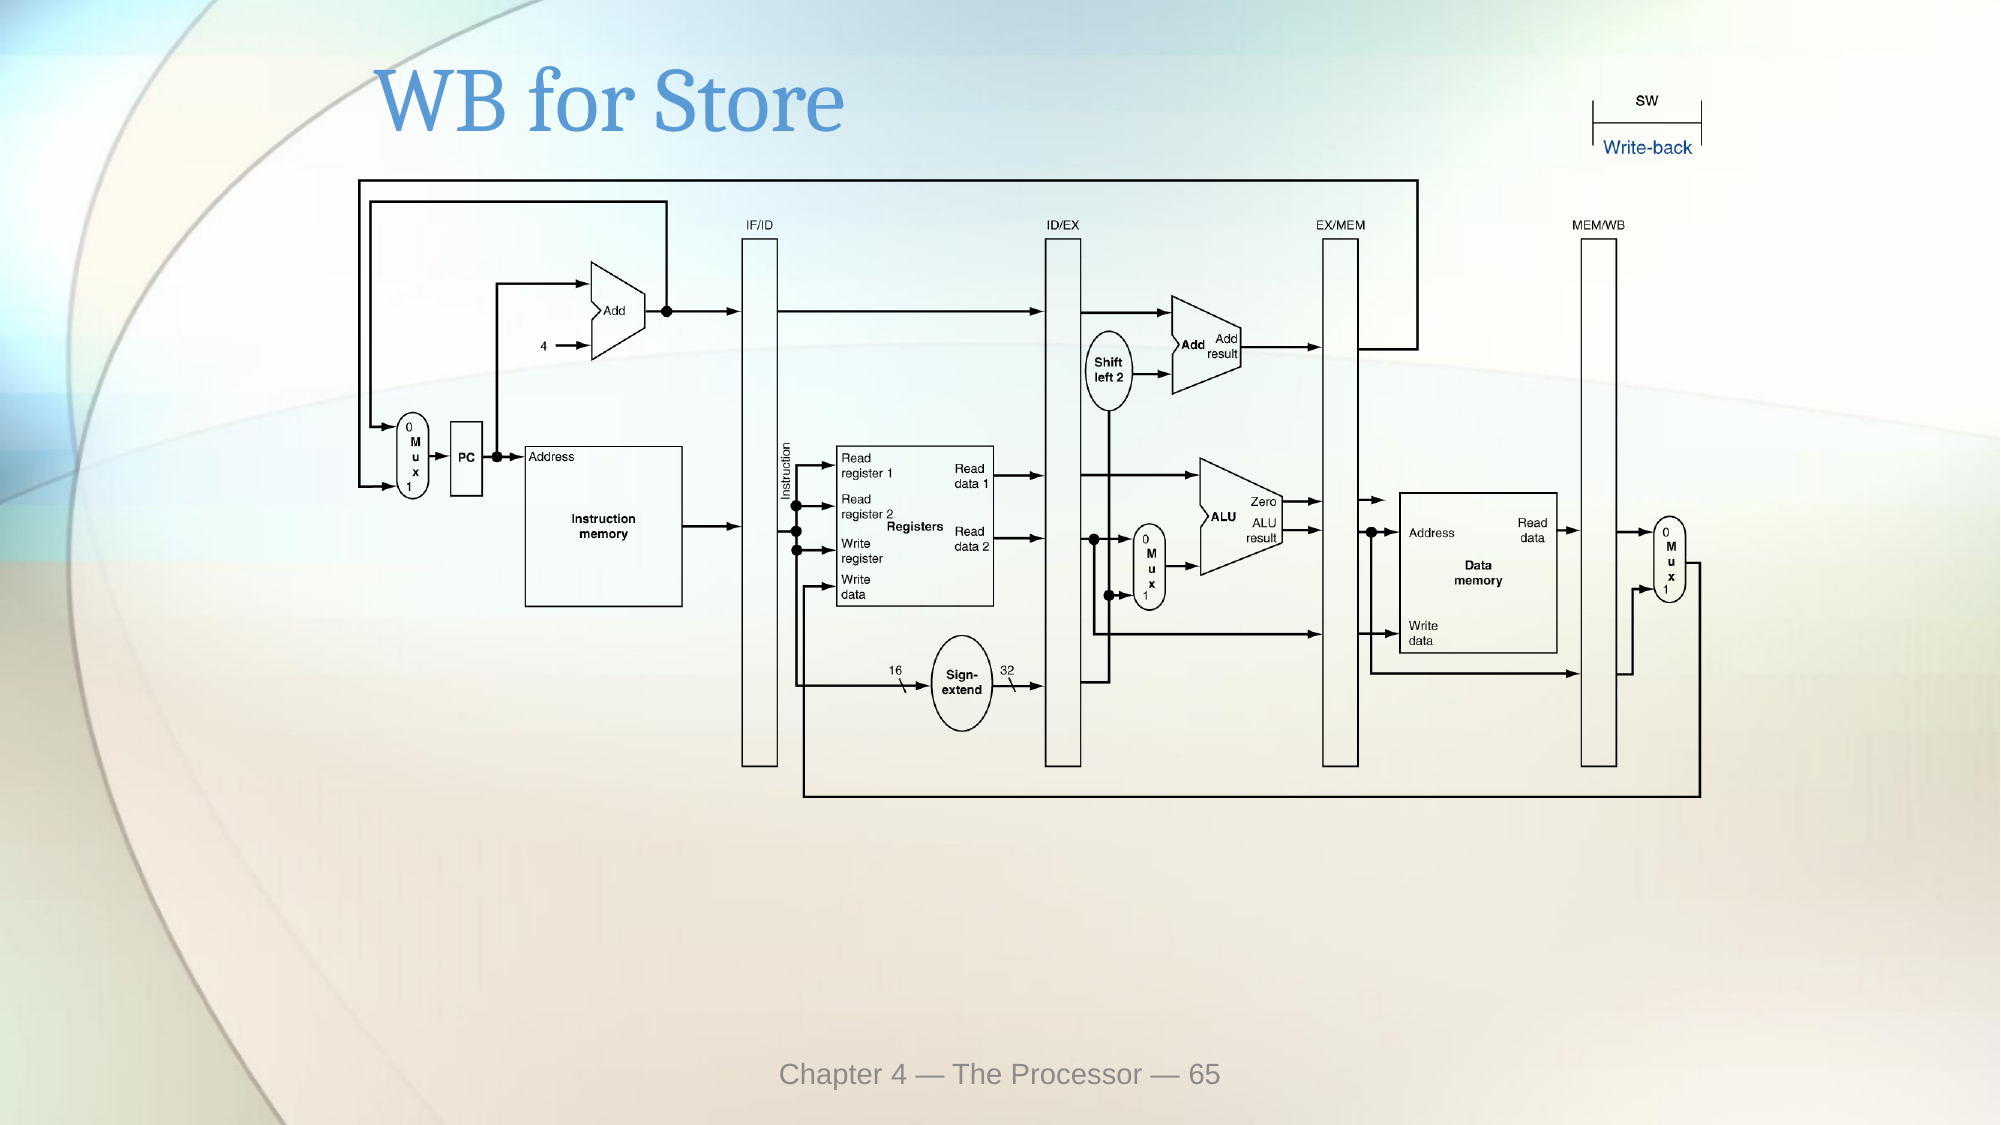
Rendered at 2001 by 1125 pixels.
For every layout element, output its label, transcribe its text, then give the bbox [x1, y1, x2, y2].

title WB for Store [358, 32, 1840, 159]
picture [0, 0, 2001, 1125]
footer Chapter 4 — The Processor — 65 [762, 1042, 1238, 1103]
